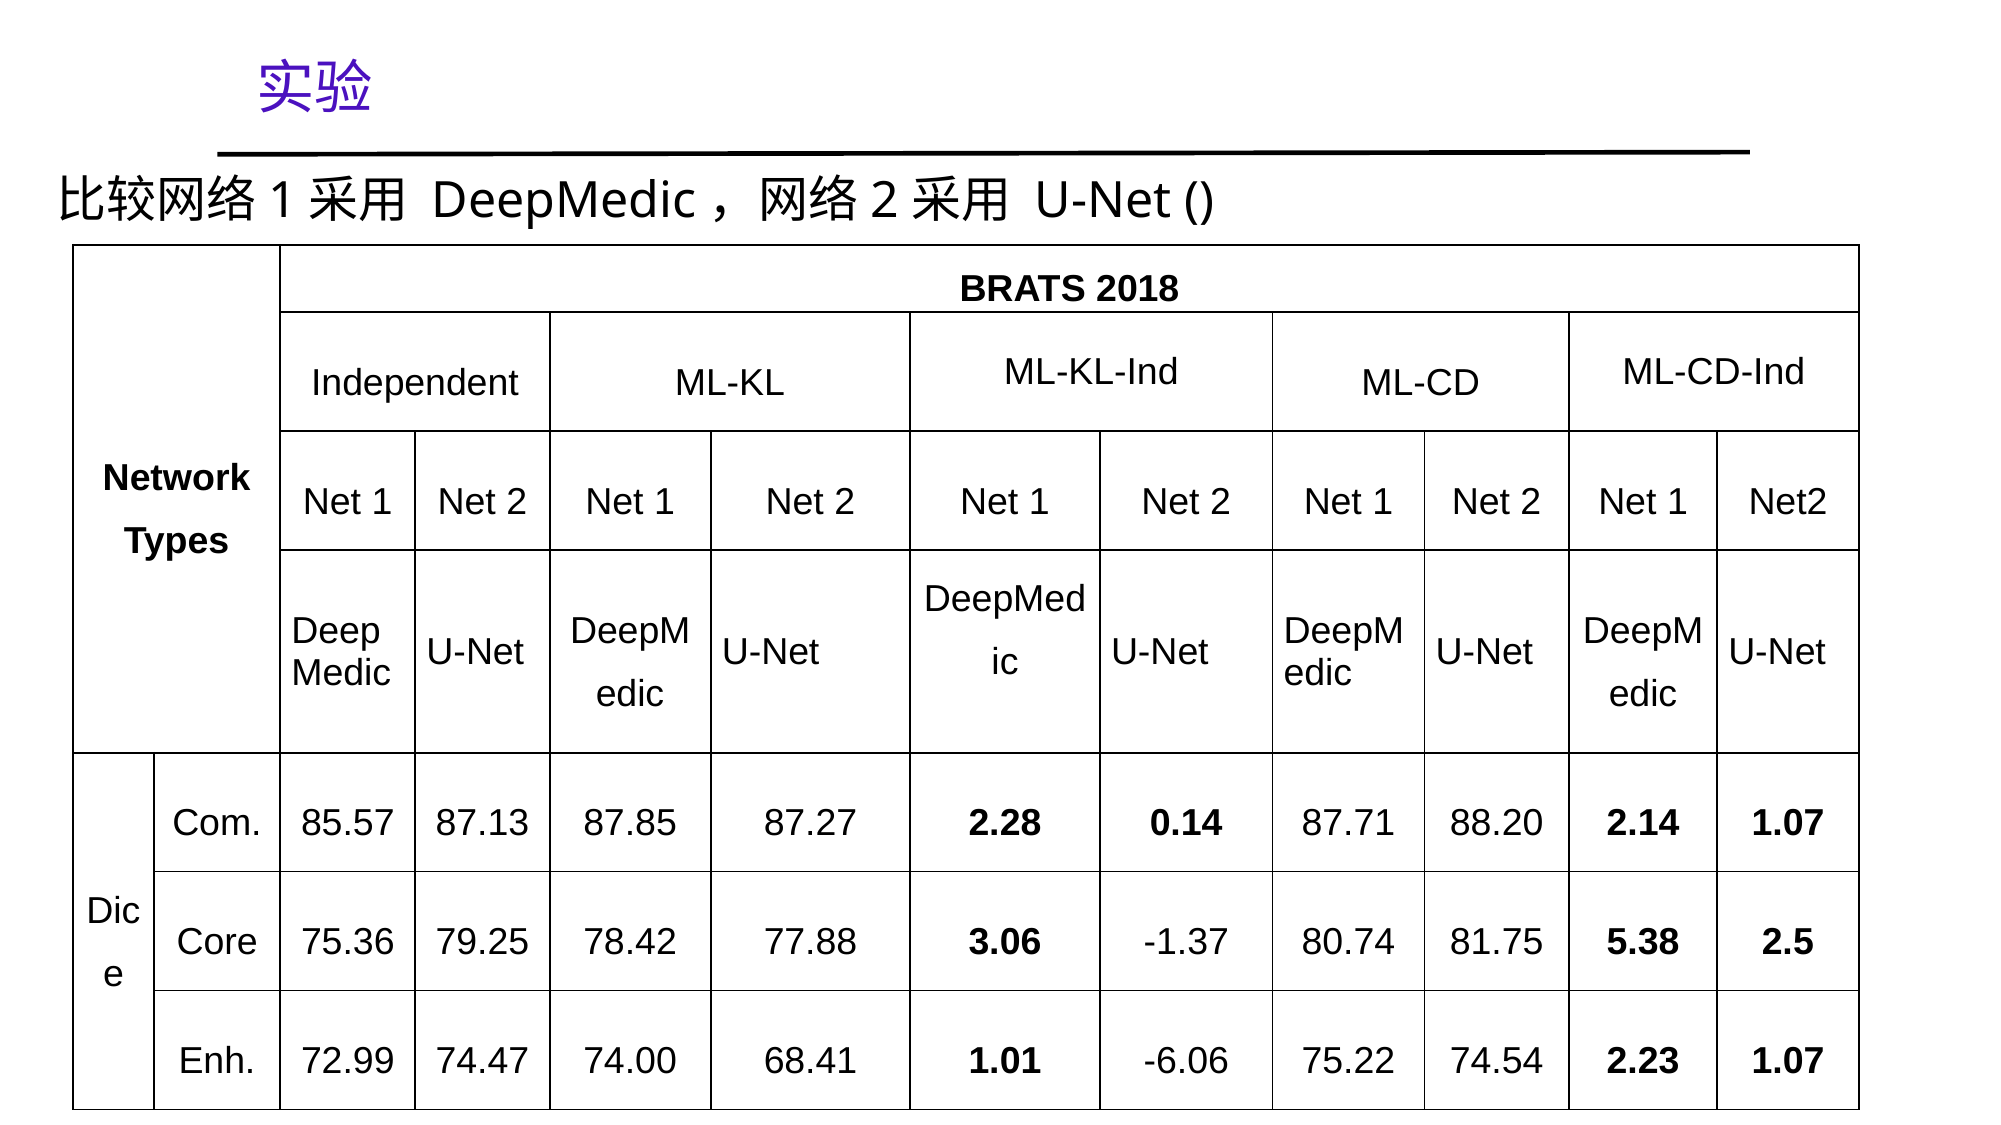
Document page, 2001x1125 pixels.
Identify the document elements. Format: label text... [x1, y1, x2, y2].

table_cell 75.22 [1273, 991, 1424, 1109]
table_cell 1.01 [911, 991, 1099, 1109]
table_cell 78.42 [551, 872, 710, 990]
table_cell 87.13 [416, 754, 549, 871]
table_cell Core [155, 872, 279, 990]
table_cell DeepMedic [911, 551, 1099, 752]
table_cell 2.5 [1718, 872, 1858, 990]
table_cell Net 1 [1273, 432, 1424, 549]
table_cell -1.37 [1101, 872, 1272, 990]
table_cell 68.41 [712, 991, 909, 1109]
table_cell Net2 [1718, 432, 1858, 549]
table_cell 0.14 [1101, 754, 1272, 871]
table_cell U-Net [712, 551, 909, 752]
table_cell Net 2 [712, 432, 909, 549]
table_header BRATS 2018 [281, 246, 1858, 311]
table_cell Enh. [155, 991, 279, 1109]
table_cell 85.57 [281, 754, 414, 871]
table_cell Net 2 [416, 432, 549, 549]
table_cell 5.38 [1570, 872, 1716, 990]
table_cell 1.07 [1718, 991, 1858, 1109]
table_cell DeepMedic [1273, 551, 1424, 752]
table_cell 74.54 [1425, 991, 1568, 1109]
table_cell Net 2 [1101, 432, 1272, 549]
table_cell ML-CD [1273, 313, 1568, 430]
table_cell Com. [155, 754, 279, 871]
table_cell DeepMedic [551, 551, 710, 752]
table_cell U-Net [416, 551, 549, 752]
table_cell ML-CD-Ind [1570, 313, 1858, 430]
table_cell -6.06 [1101, 991, 1272, 1109]
table_cell 74.47 [416, 991, 549, 1109]
table_cell U-Net [1718, 551, 1858, 752]
table_cell 75.36 [281, 872, 414, 990]
table_cell DeepMedic [1570, 551, 1716, 752]
table_cell 72.99 [281, 991, 414, 1109]
table_cell 87.71 [1273, 754, 1424, 871]
table_cell 88.20 [1425, 754, 1568, 871]
table_cell Dice [74, 754, 153, 1109]
table_cell 77.88 [712, 872, 909, 990]
text_box 实验 [241, 42, 838, 128]
table_cell 74.00 [551, 991, 710, 1109]
table_cell 79.25 [416, 872, 549, 990]
table_cell 80.74 [1273, 872, 1424, 990]
table_cell U-Net [1425, 551, 1568, 752]
table_cell Net 1 [281, 432, 414, 549]
table_cell ML-KL [551, 313, 909, 430]
table_cell Net 1 [1570, 432, 1716, 549]
table_cell 2.28 [911, 754, 1099, 871]
table_cell 81.75 [1425, 872, 1568, 990]
table_cell 1.07 [1718, 754, 1858, 871]
table_header Network Types [74, 246, 279, 752]
table_cell Net 1 [911, 432, 1099, 549]
table_cell 2.23 [1570, 991, 1716, 1109]
table_cell U-Net [1101, 551, 1272, 752]
table_cell 87.85 [551, 754, 710, 871]
table_cell ML-KL-Ind [911, 313, 1272, 430]
table_cell Independent [281, 313, 549, 430]
table_cell 87.27 [712, 754, 909, 871]
table_cell 3.06 [911, 872, 1099, 990]
table_cell Net 2 [1425, 432, 1568, 549]
table_cell Net 1 [551, 432, 710, 549]
table_cell DeepMedic [281, 551, 414, 752]
table_cell 2.14 [1570, 754, 1716, 871]
